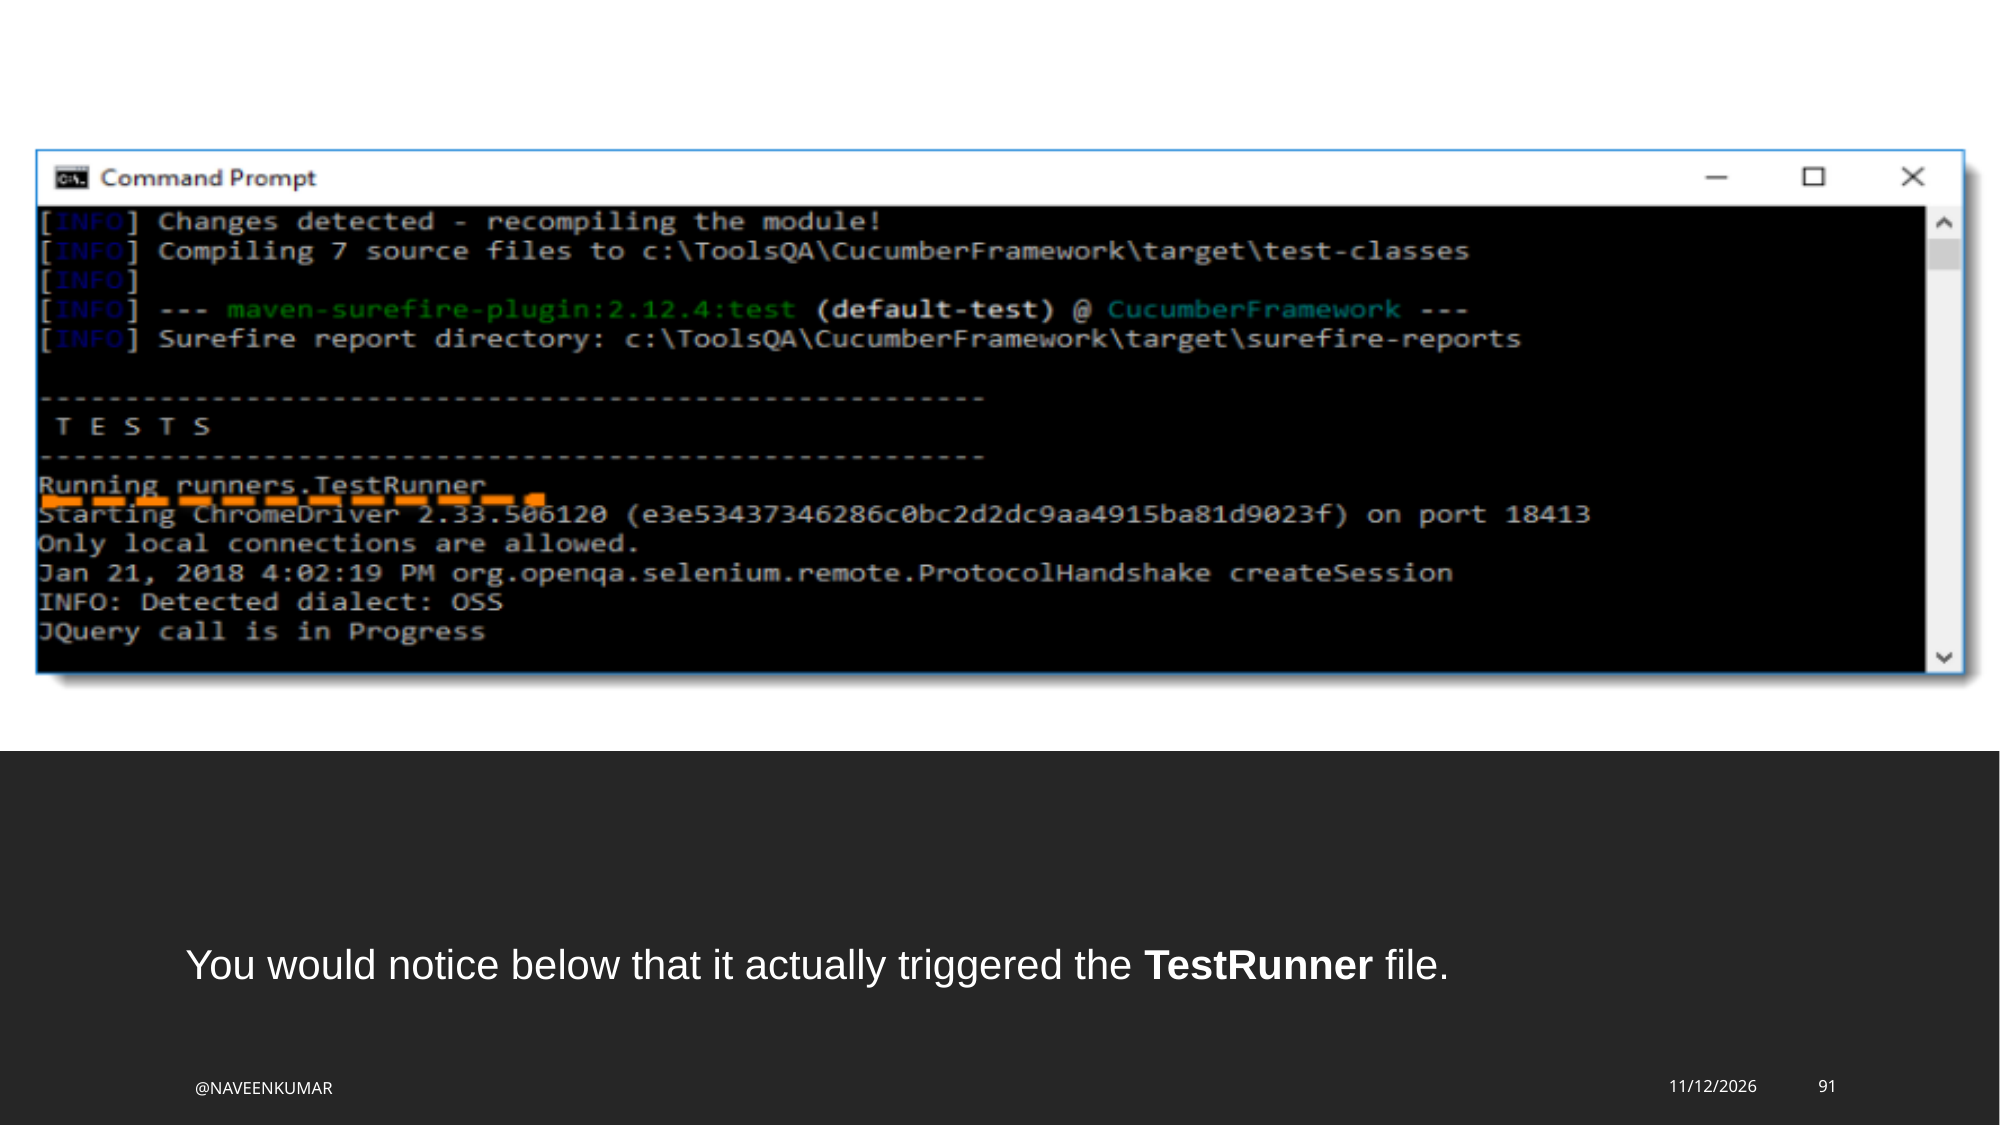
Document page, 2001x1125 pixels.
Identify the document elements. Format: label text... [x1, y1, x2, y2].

picture [0, 141, 2000, 706]
footer @NAVEENKUMAR [180, 1057, 1299, 1118]
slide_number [1348, 1057, 1773, 1118]
text_box You would notice below that it actually triggered the TestRunner file. [170, 937, 1830, 1038]
slide_number 91 [1803, 1057, 1932, 1118]
